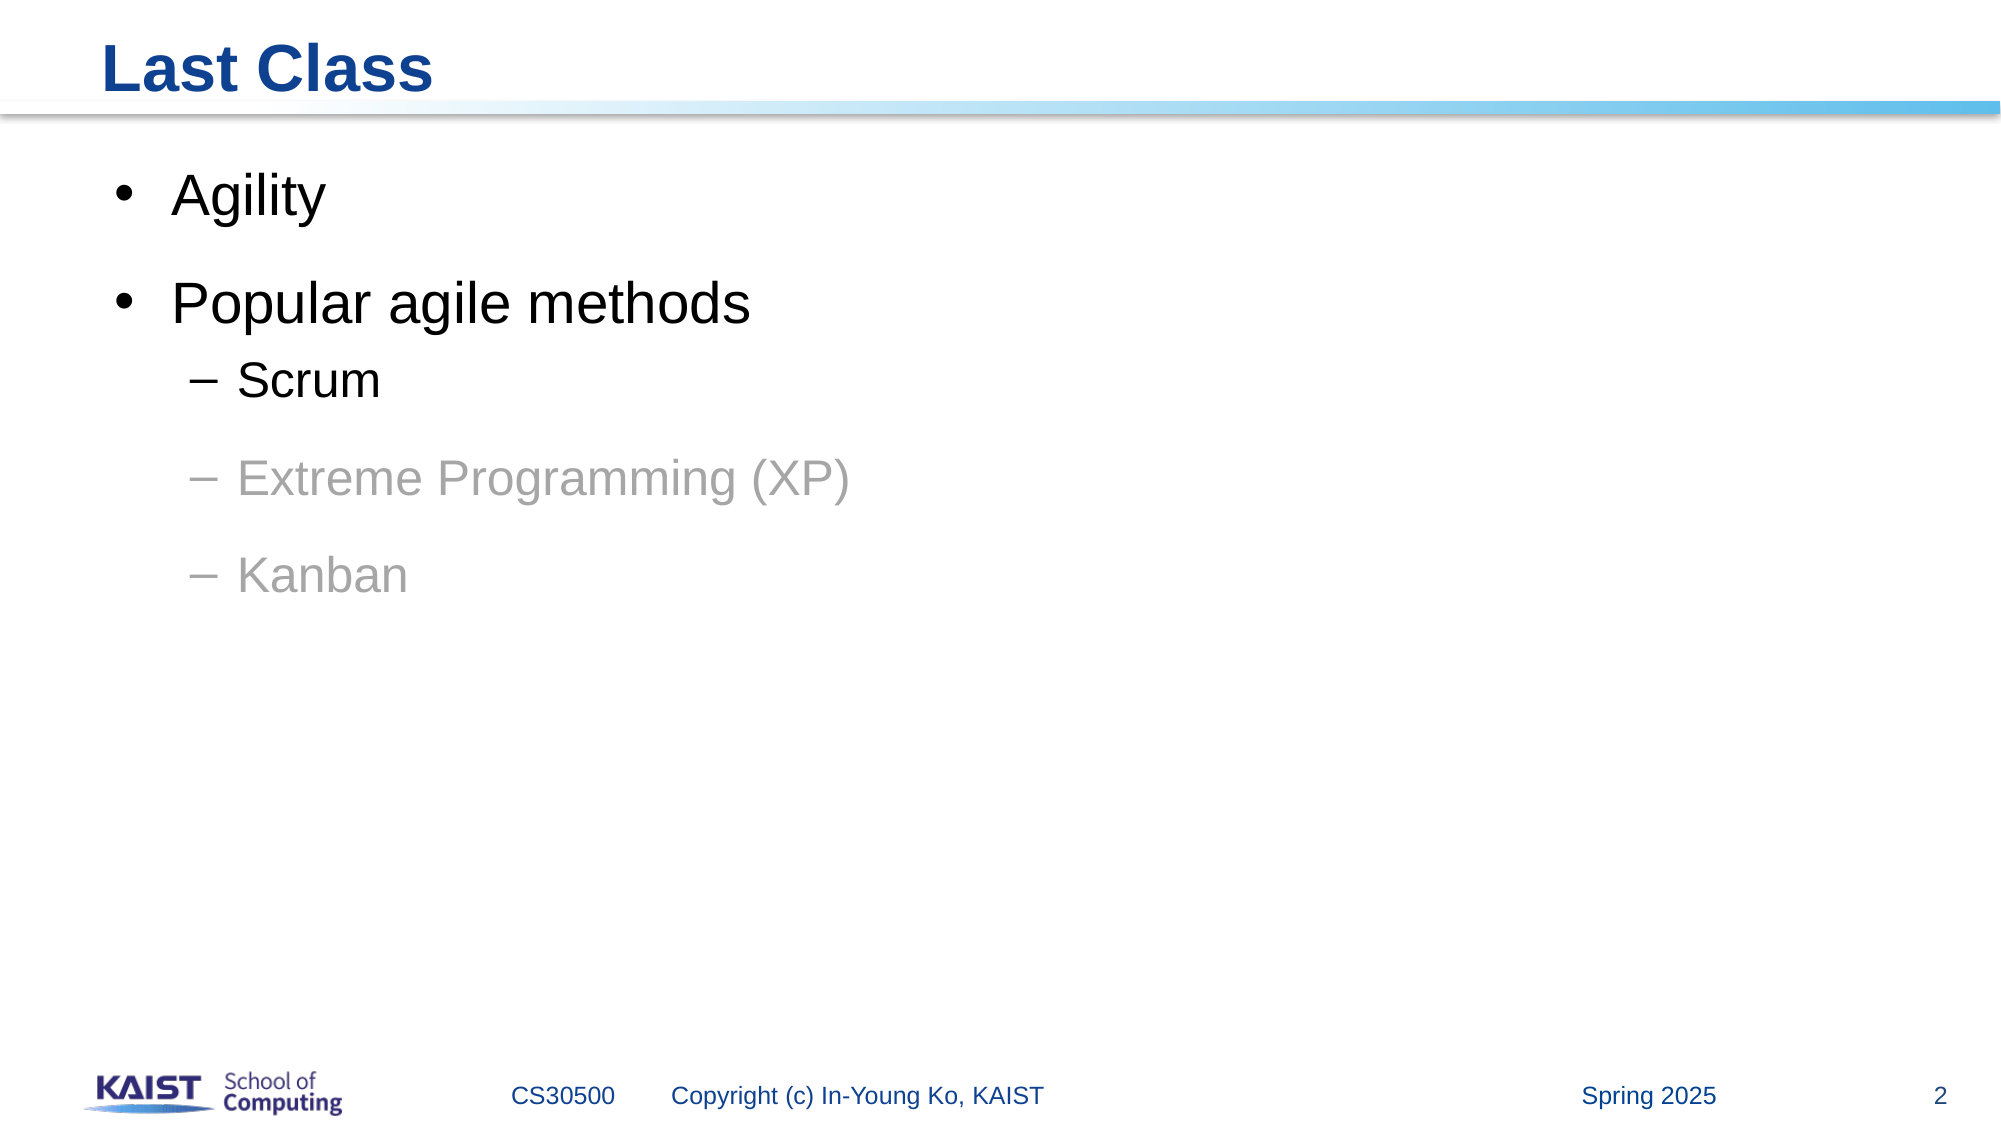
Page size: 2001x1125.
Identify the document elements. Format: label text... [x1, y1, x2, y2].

picture [80, 1054, 342, 1125]
list Agility Popular agile methods Scrum Extreme Programming (XP) Kanban [99, 149, 1914, 1038]
slide_number 2 [1833, 1065, 1963, 1125]
footer CS30500 Copyright (c) In-Young Ko, KAIST [496, 1065, 1517, 1125]
slide_number Spring 2025 [1566, 1064, 1800, 1125]
title Last Class [86, 19, 1914, 112]
